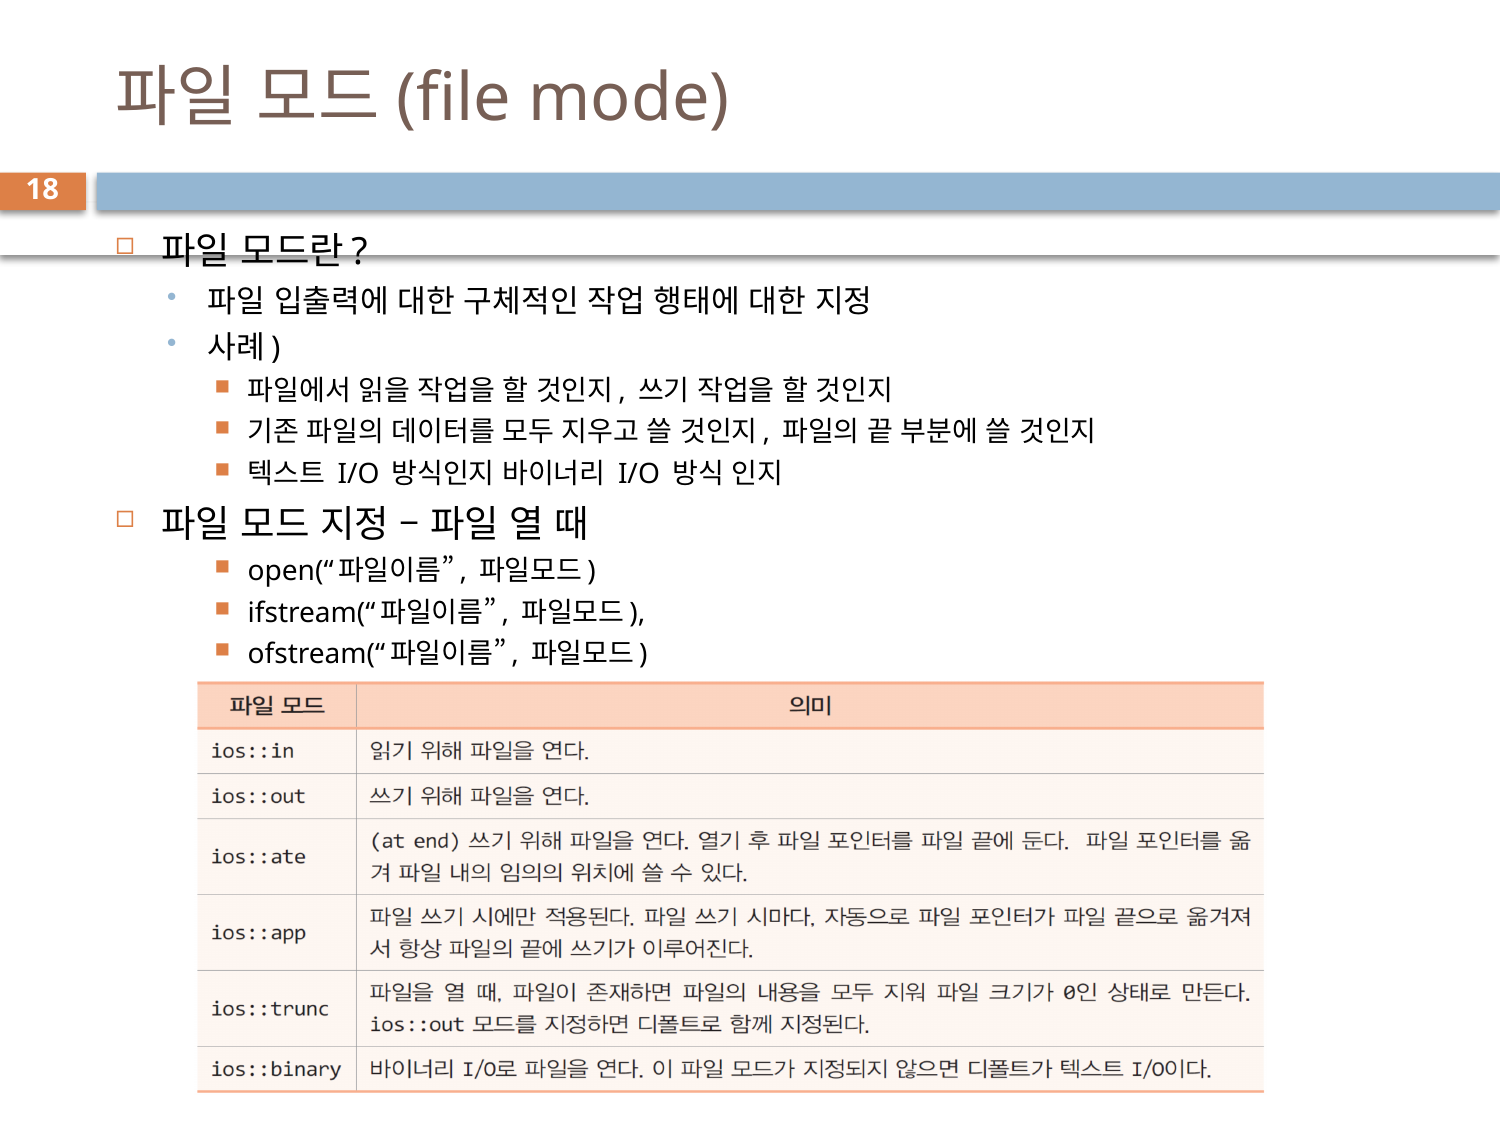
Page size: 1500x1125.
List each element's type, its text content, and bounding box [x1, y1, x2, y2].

list 파일 모드란? 파일 입출력에 대한 구체적인 작업 행태에 대한 지정 사례) 파일에서 읽을 작업을 할 것인지, 쓰기 작업을 할 것인지 기존 파일의 데이터를 모두 지우고 쓸 것인지, 파일의 끝 부분에 쓸 것인지 텍스트 I/O 방식인지 바이너리 I/O 방식 인지 파일 모드 지정 – 파일 열 때 open(“파일이름”, 파일모드) ifstream(“파일이름”, 파일모드), ofstream(“파일이름”, 파일모드) [100, 219, 1438, 681]
title 파일 모드(file mode) [100, 37, 1438, 149]
picture [194, 680, 1267, 1095]
slide_number 18 [0, 170, 87, 211]
